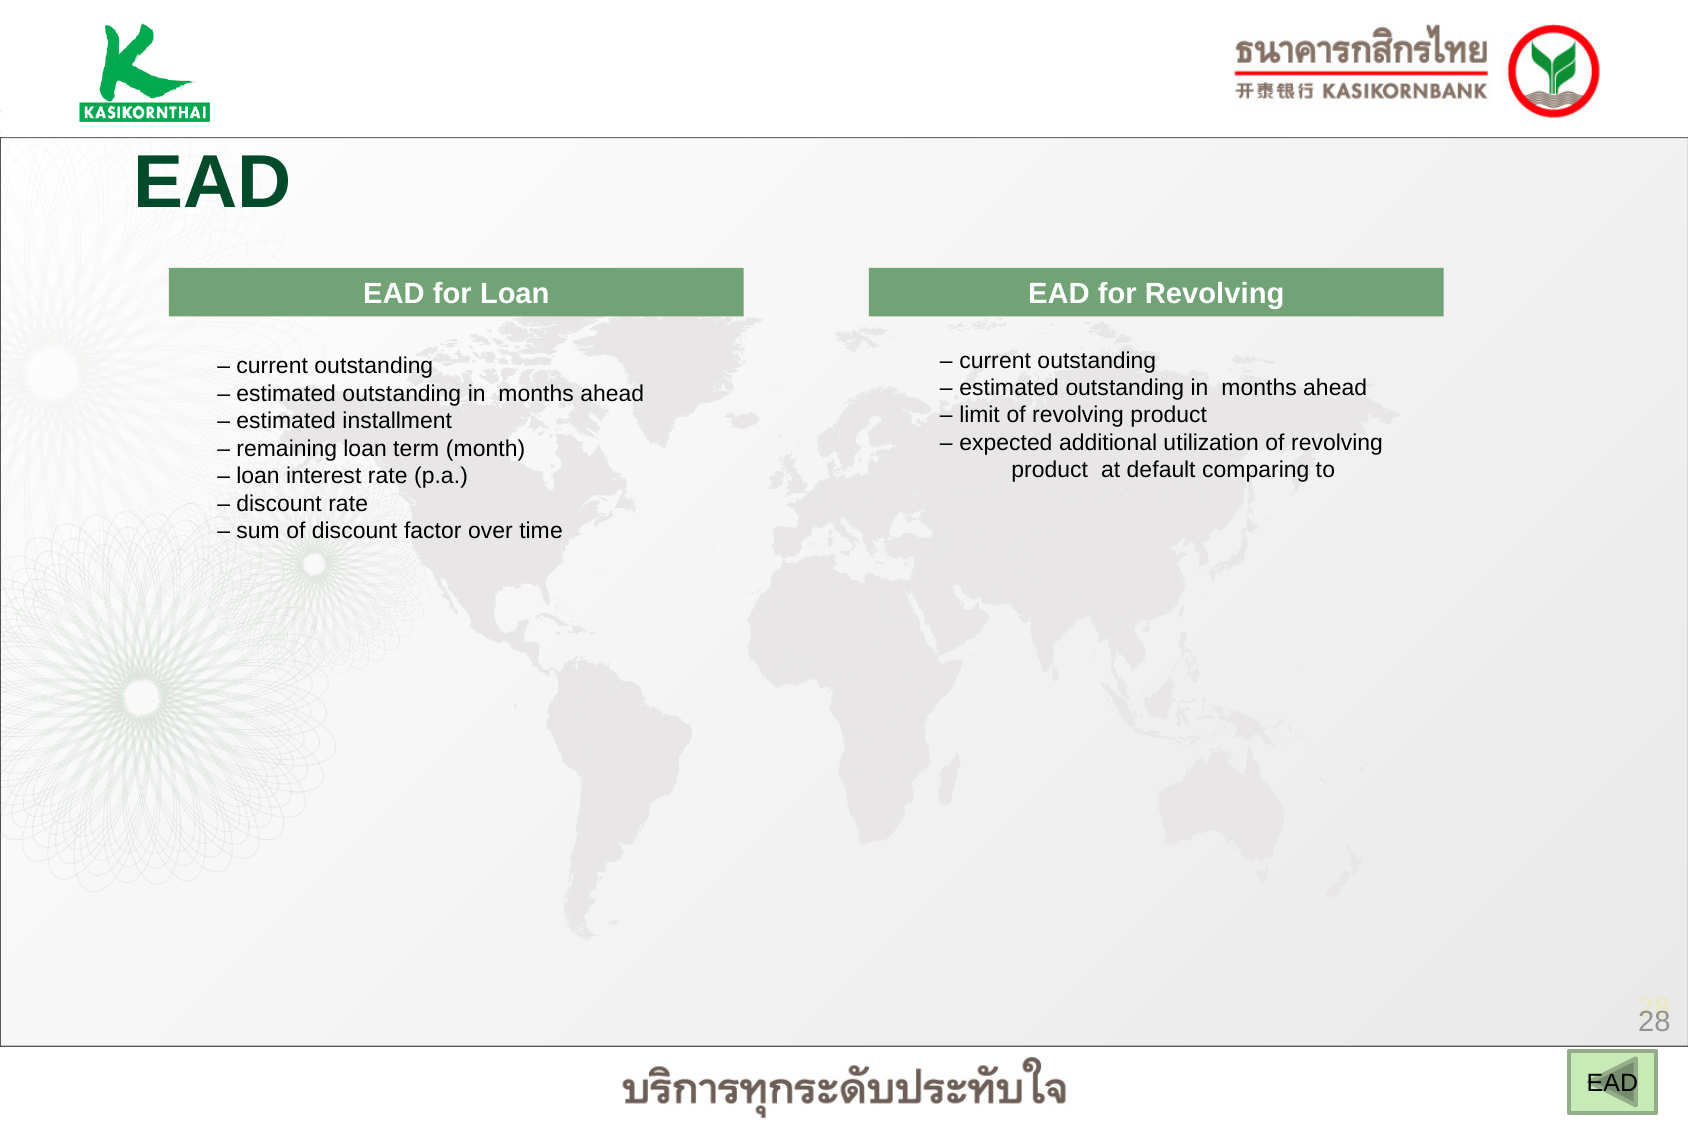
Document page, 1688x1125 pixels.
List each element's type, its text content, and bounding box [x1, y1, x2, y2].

picture [0, 1049, 1688, 1125]
picture [79, 23, 210, 122]
picture [1233, 23, 1601, 120]
text_box EAD [118, 124, 1332, 230]
text_box EAD [1567, 1049, 1658, 1115]
text_box EAD for Loan [167, 266, 746, 318]
text_box EAD for Revolving [867, 266, 1446, 318]
